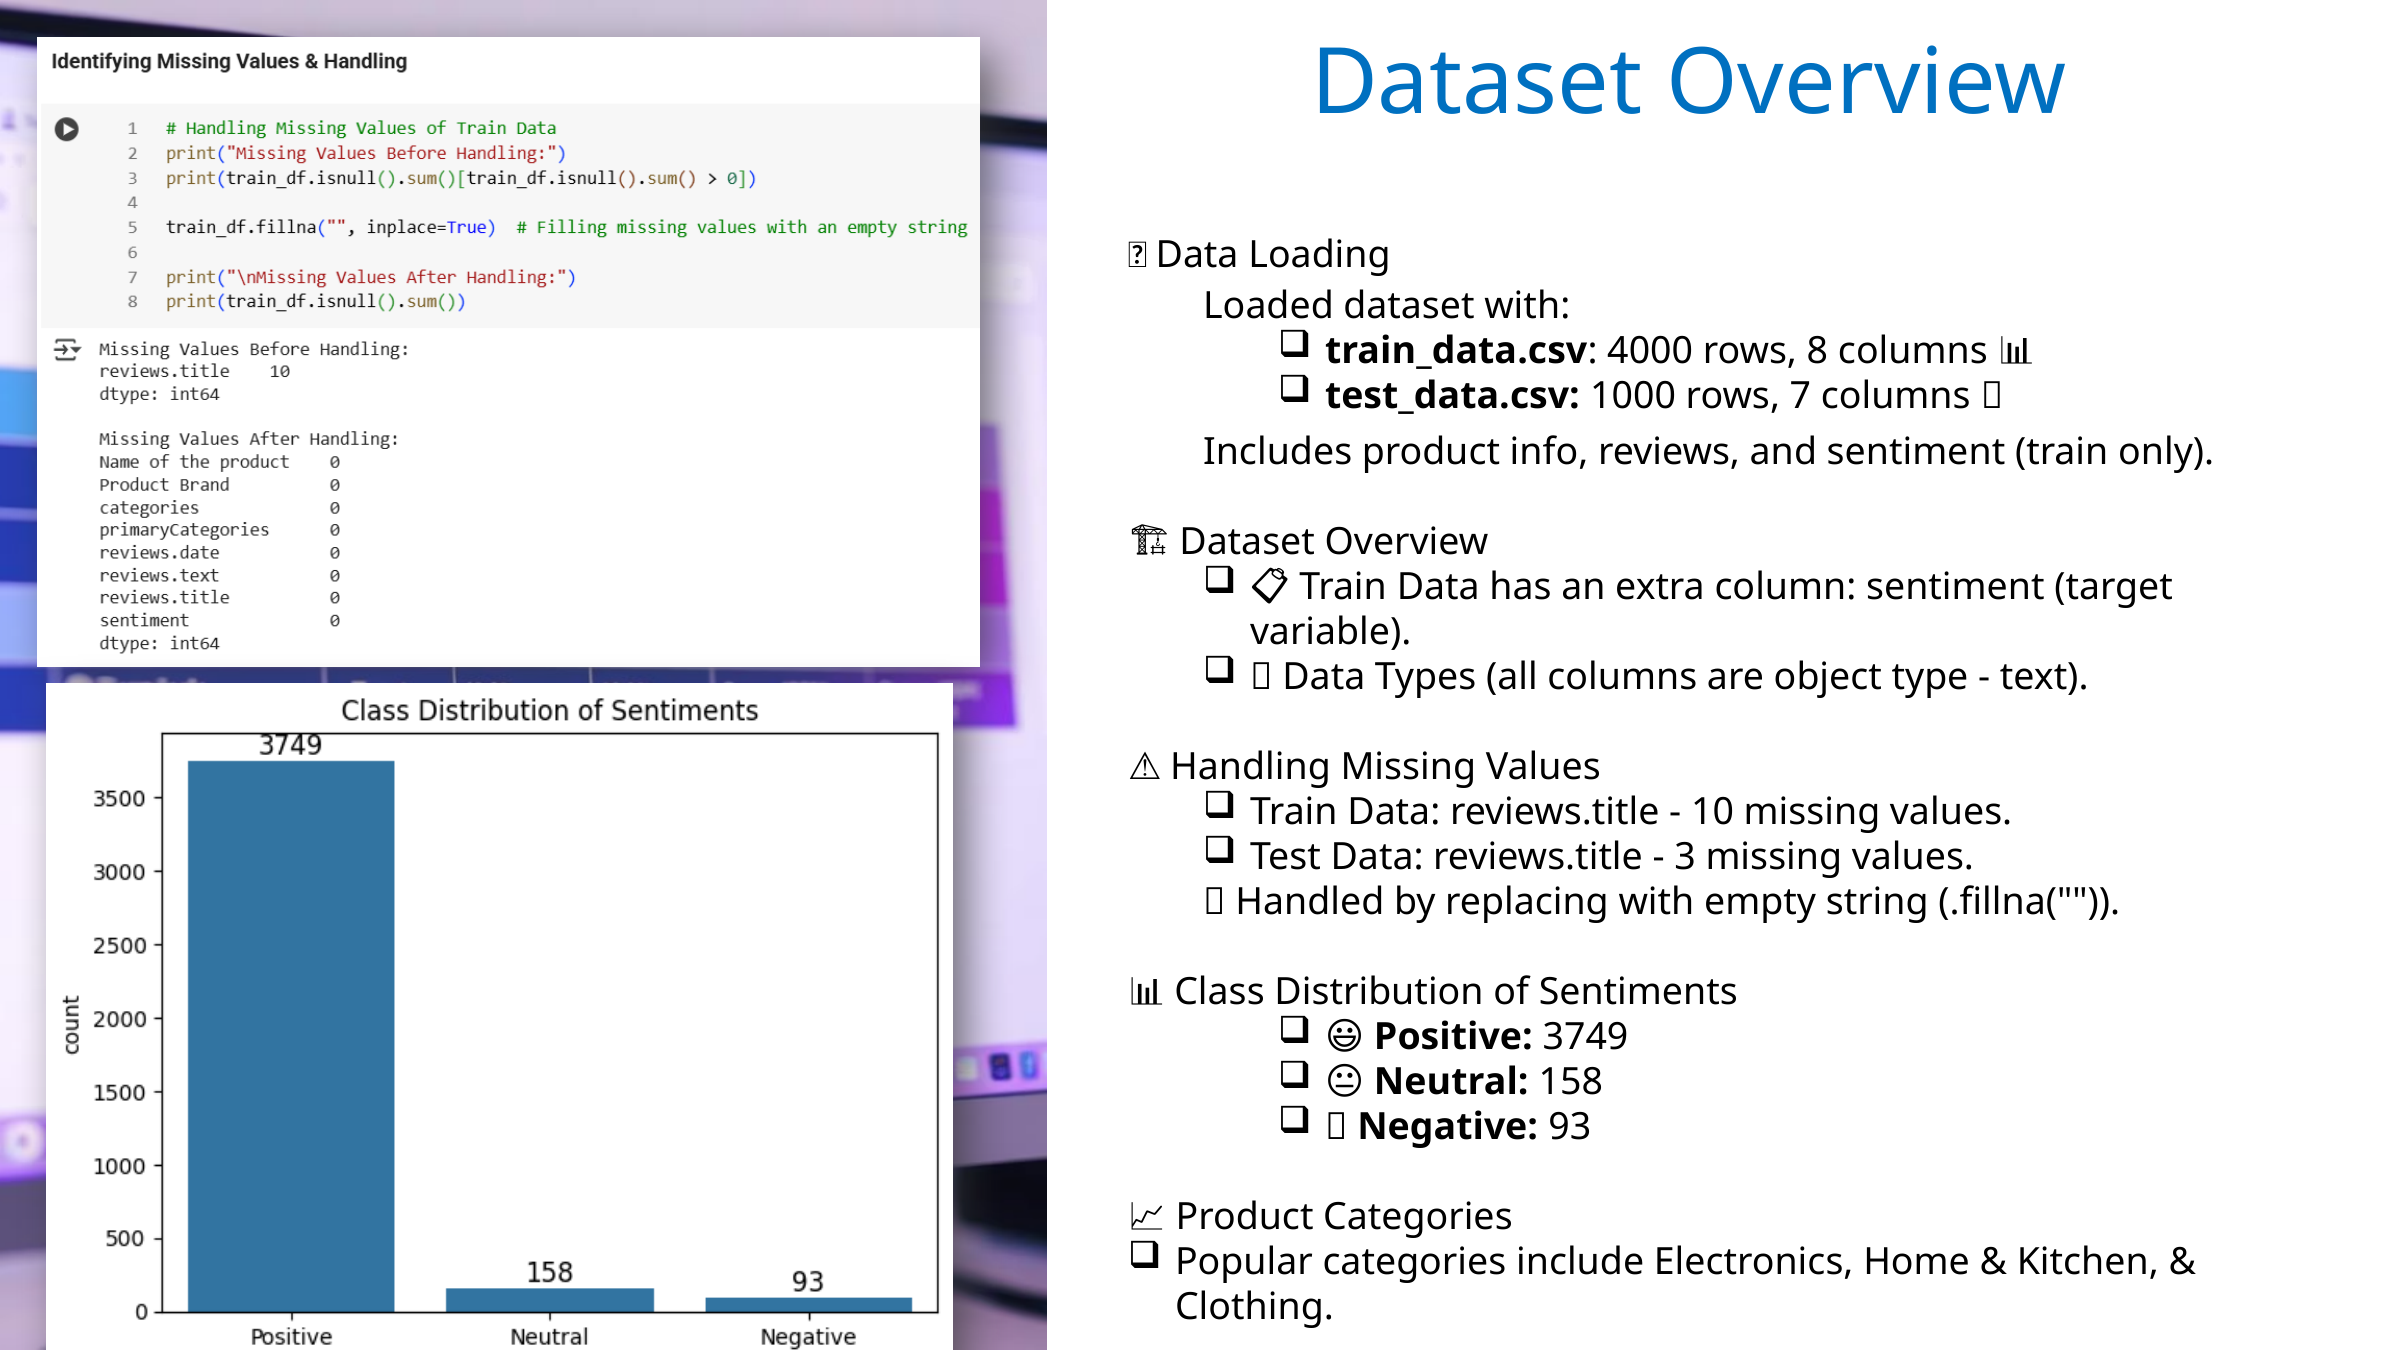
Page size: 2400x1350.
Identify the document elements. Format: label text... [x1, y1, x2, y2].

picture [0, 0, 1047, 1350]
text_box Dataset Overview [1311, 17, 2236, 133]
text_box 📂 Data Loading Loaded dataset with: train_data.csv: 4000 rows, 8 columns 📊 test_data.csv: 1000 rows, 7 columns 📑 Includes product info, reviews, and sentiment (train only). 🏗️ Dataset Overview 📋 Train Data has an extra column: sentiment (target variable). 🧠 Data Types (all columns are object type - text). ⚠️ Handling Missing Values Train Data: reviews.title - 10 missing values. Test Data: reviews.title - 3 missing values. 🧹 Handled by replacing with empty string (.fillna("")). 📊 Class Distribution of Sentiments 😃 Positive: 3749 😐 Neutral: 158 👿 Negative: 93 📈 Product Categories Popular categories include Electronics, Home & Kitchen, & Clothing. [1113, 222, 2314, 1335]
